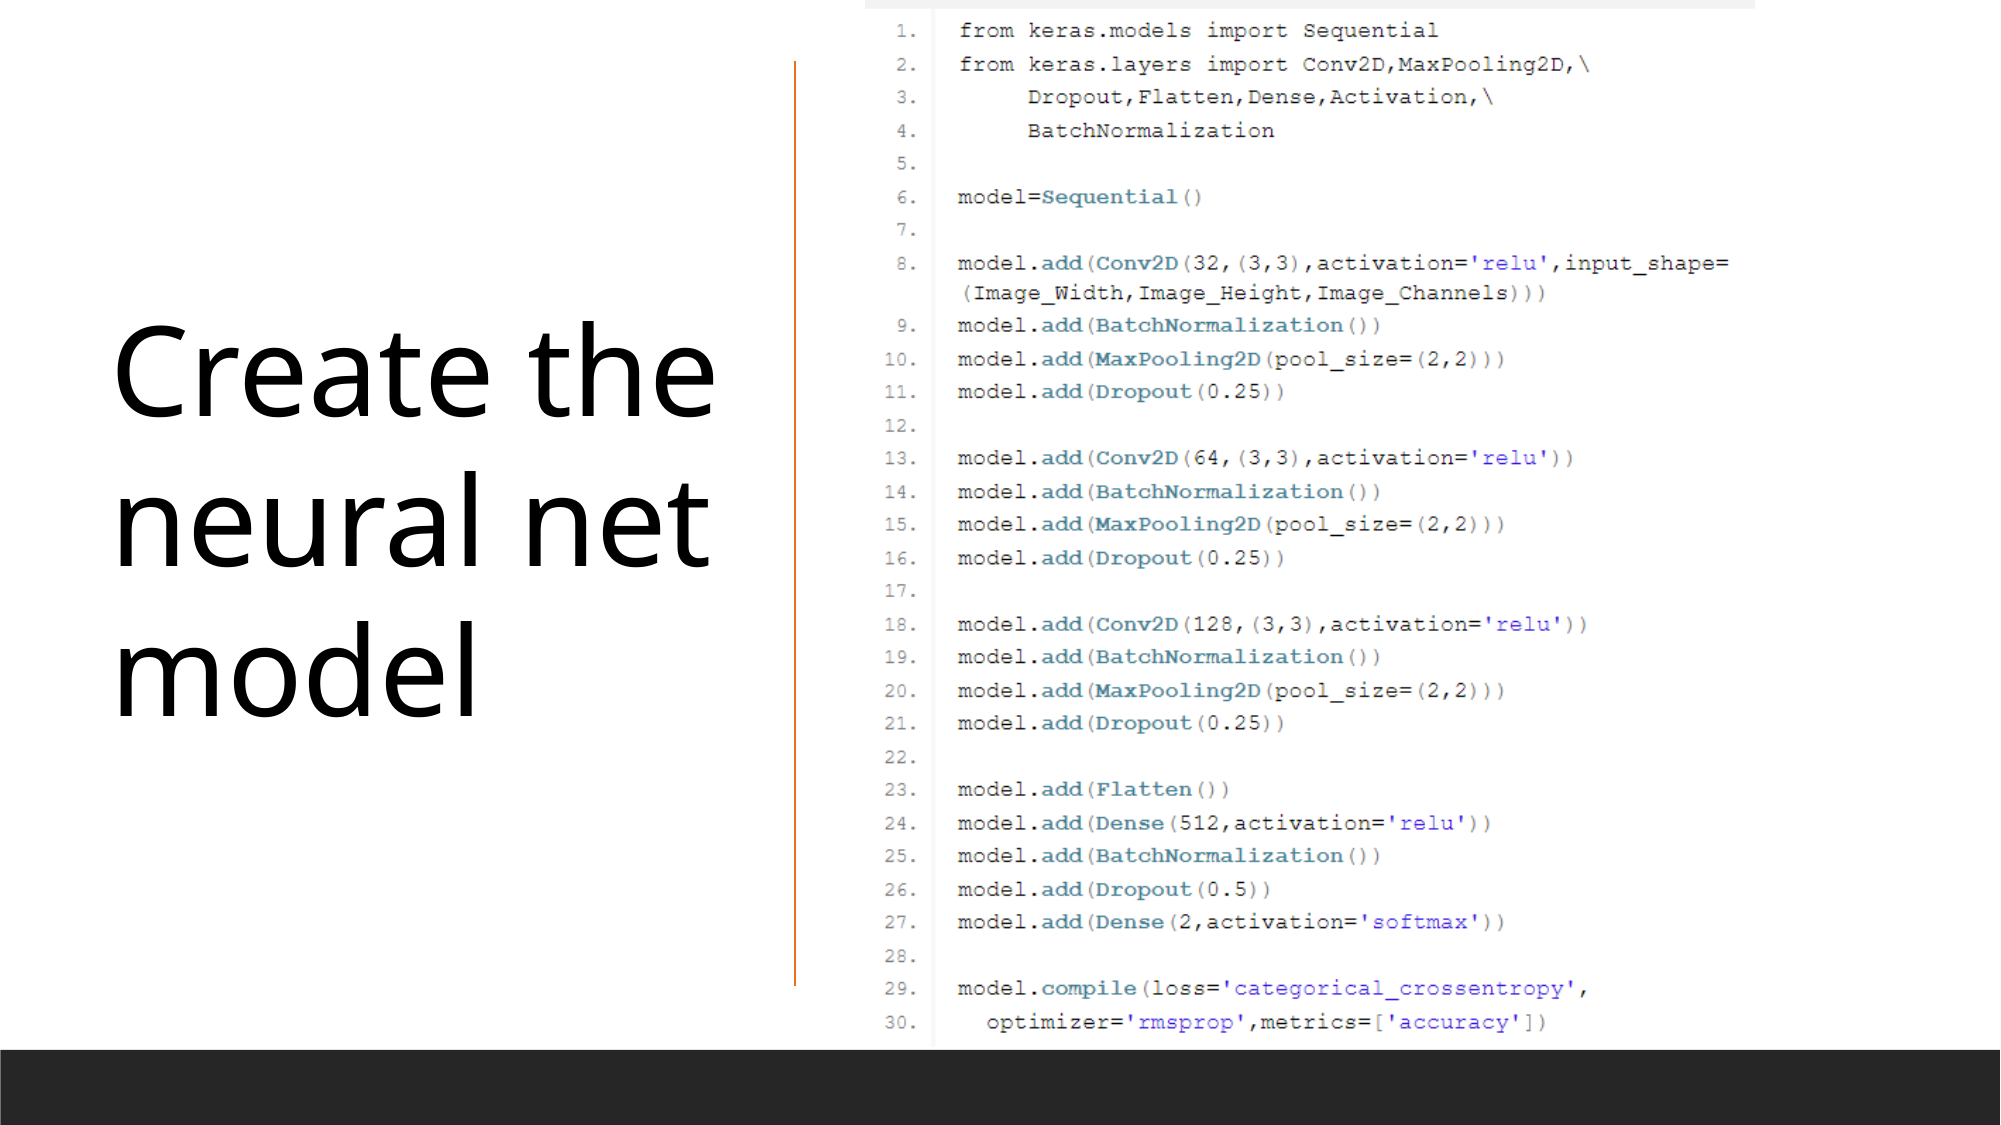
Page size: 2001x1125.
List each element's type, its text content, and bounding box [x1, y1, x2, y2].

picture [864, 0, 1756, 1048]
text_box Create the neural net model [95, 284, 778, 750]
